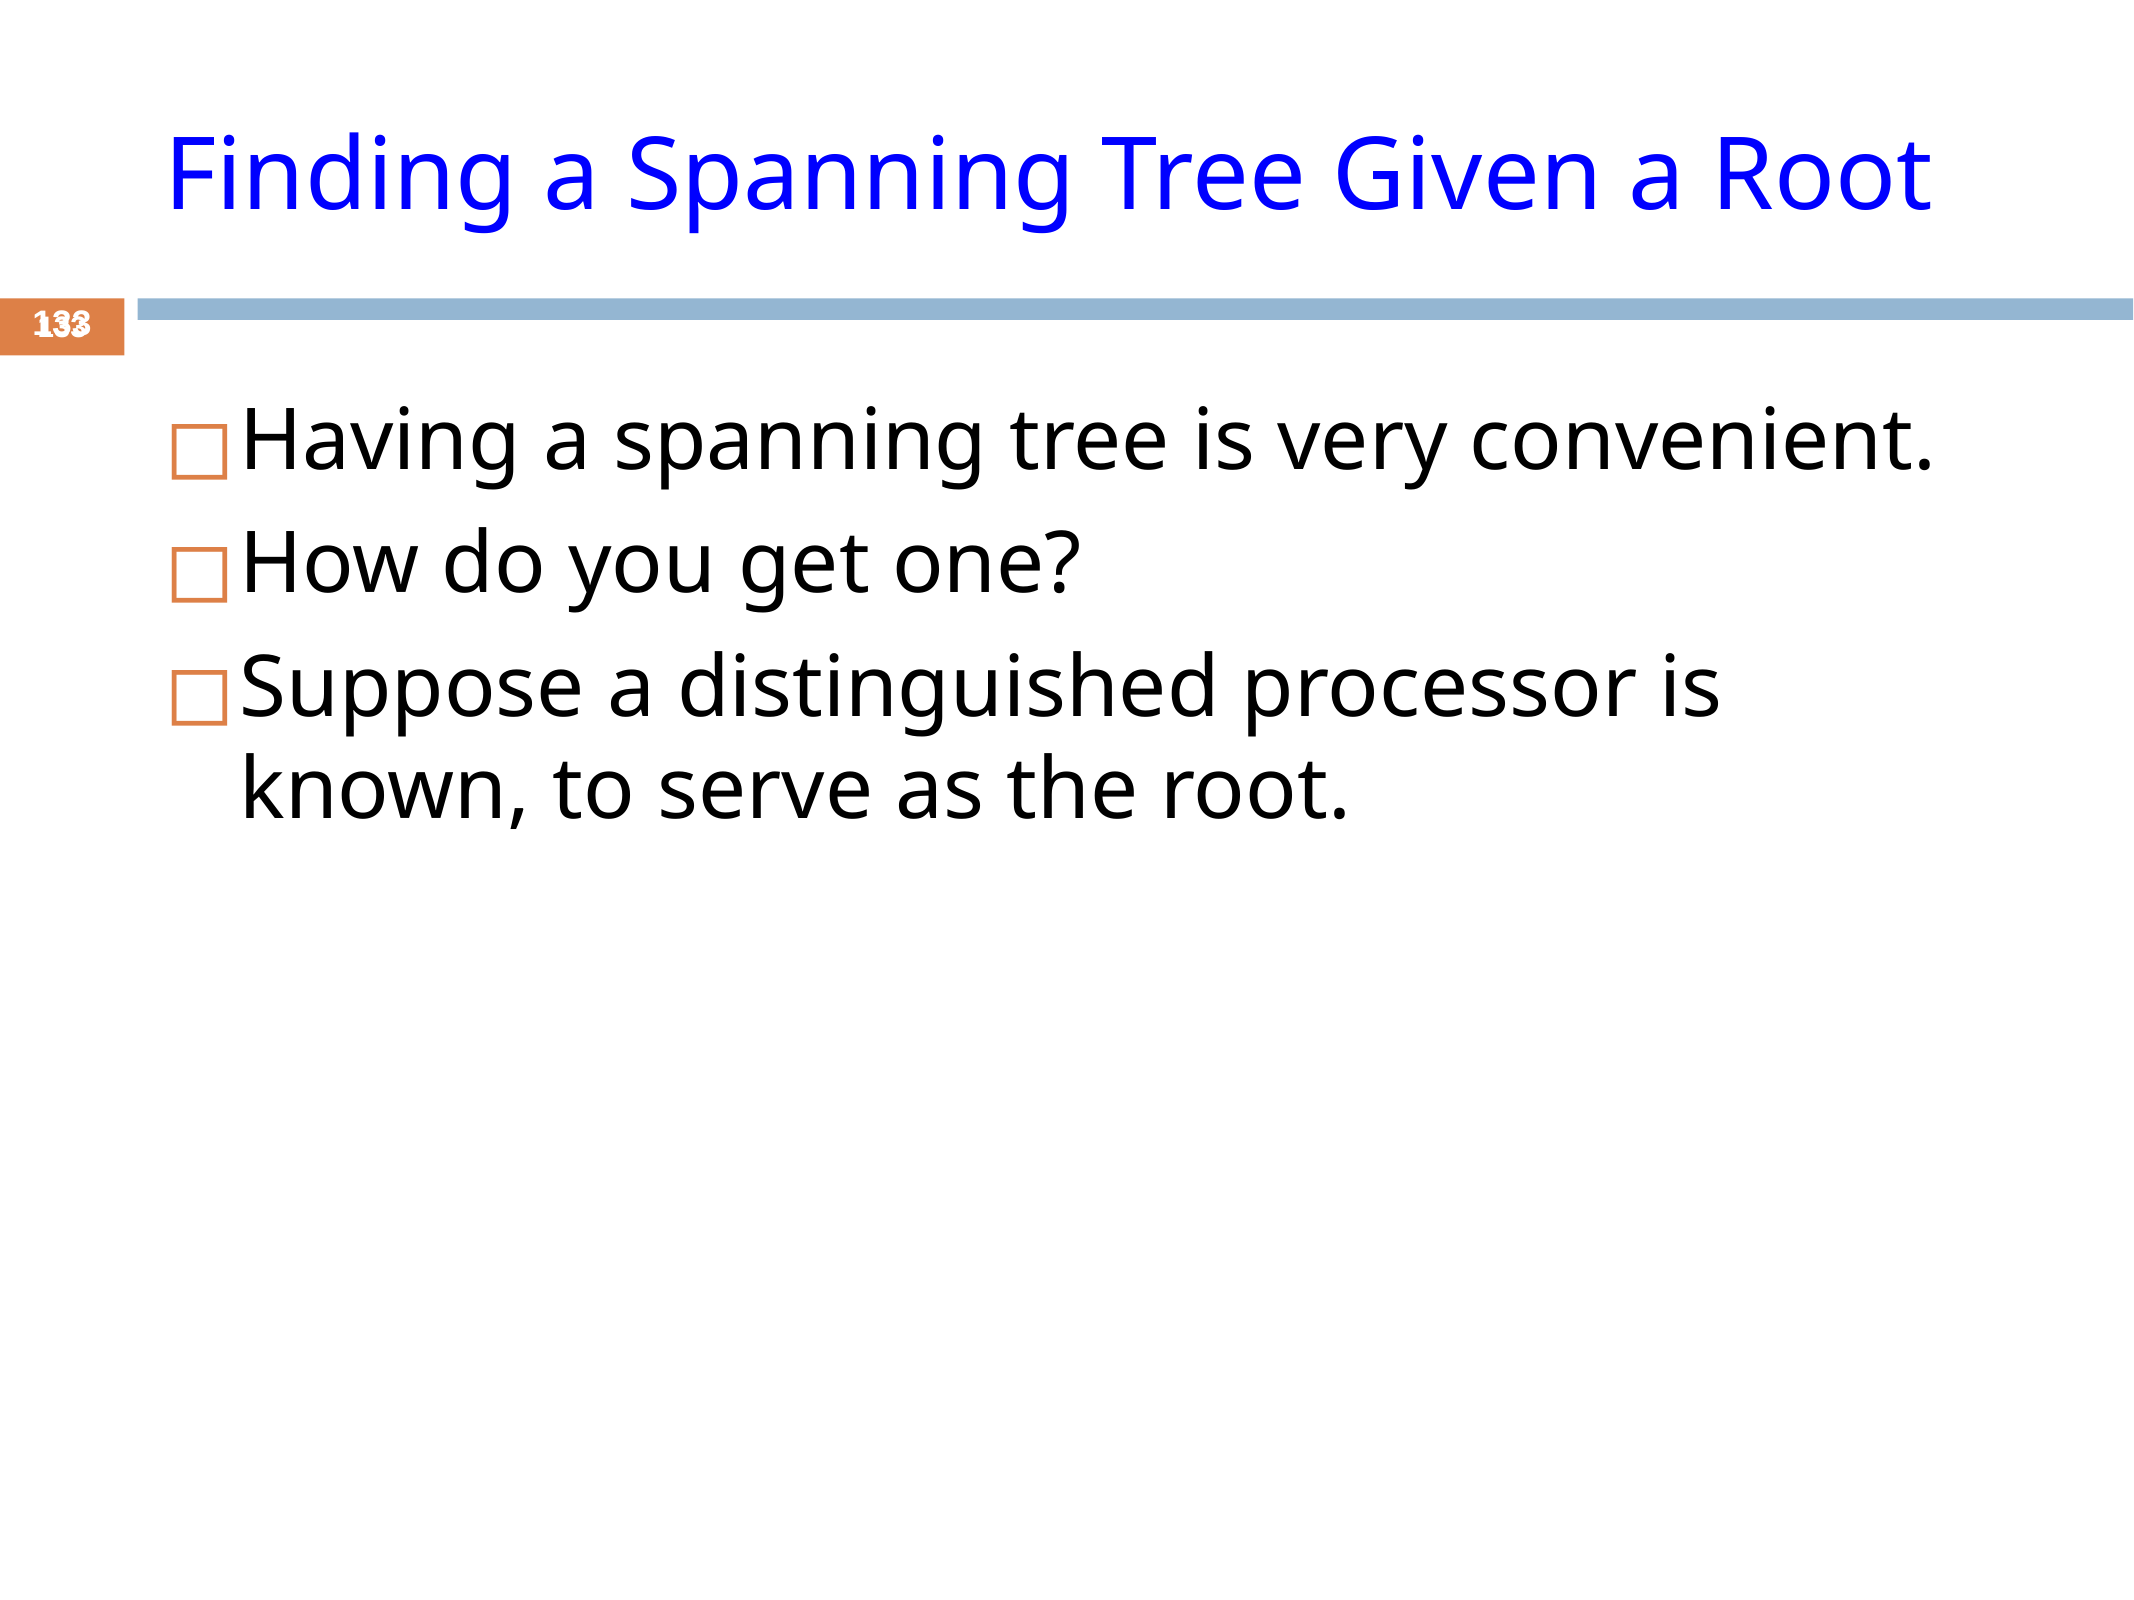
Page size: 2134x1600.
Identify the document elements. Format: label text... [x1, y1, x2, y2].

title Finding a Spanning Tree Given a Root [142, 53, 2046, 285]
list Having a spanning tree is very convenient. How do you get one? Suppose a distinguished processor is known, to serve as the root. [142, 373, 2046, 1423]
slide_number ‹#› [0, 296, 125, 354]
